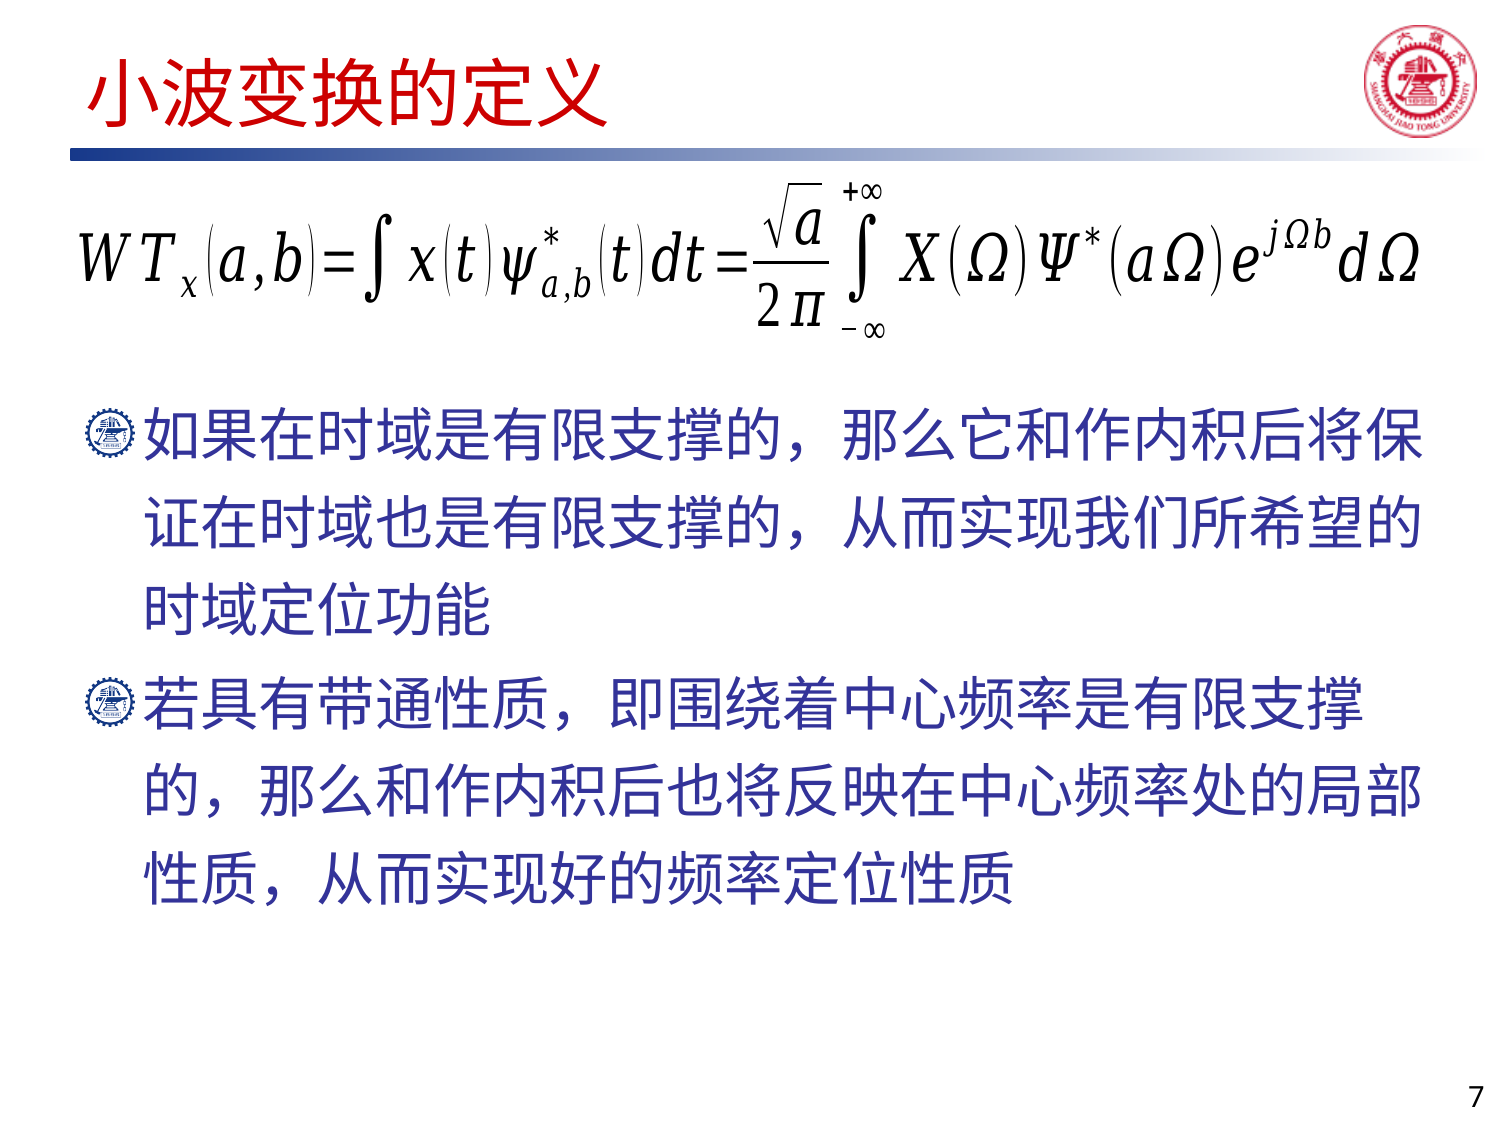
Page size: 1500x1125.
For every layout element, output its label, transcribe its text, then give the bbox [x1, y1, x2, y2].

picture [1364, 25, 1477, 138]
picture [85, 677, 135, 727]
title 小波变换的定义 [70, 31, 1164, 144]
slide_number 7 [1370, 1070, 1500, 1125]
picture [85, 408, 135, 458]
